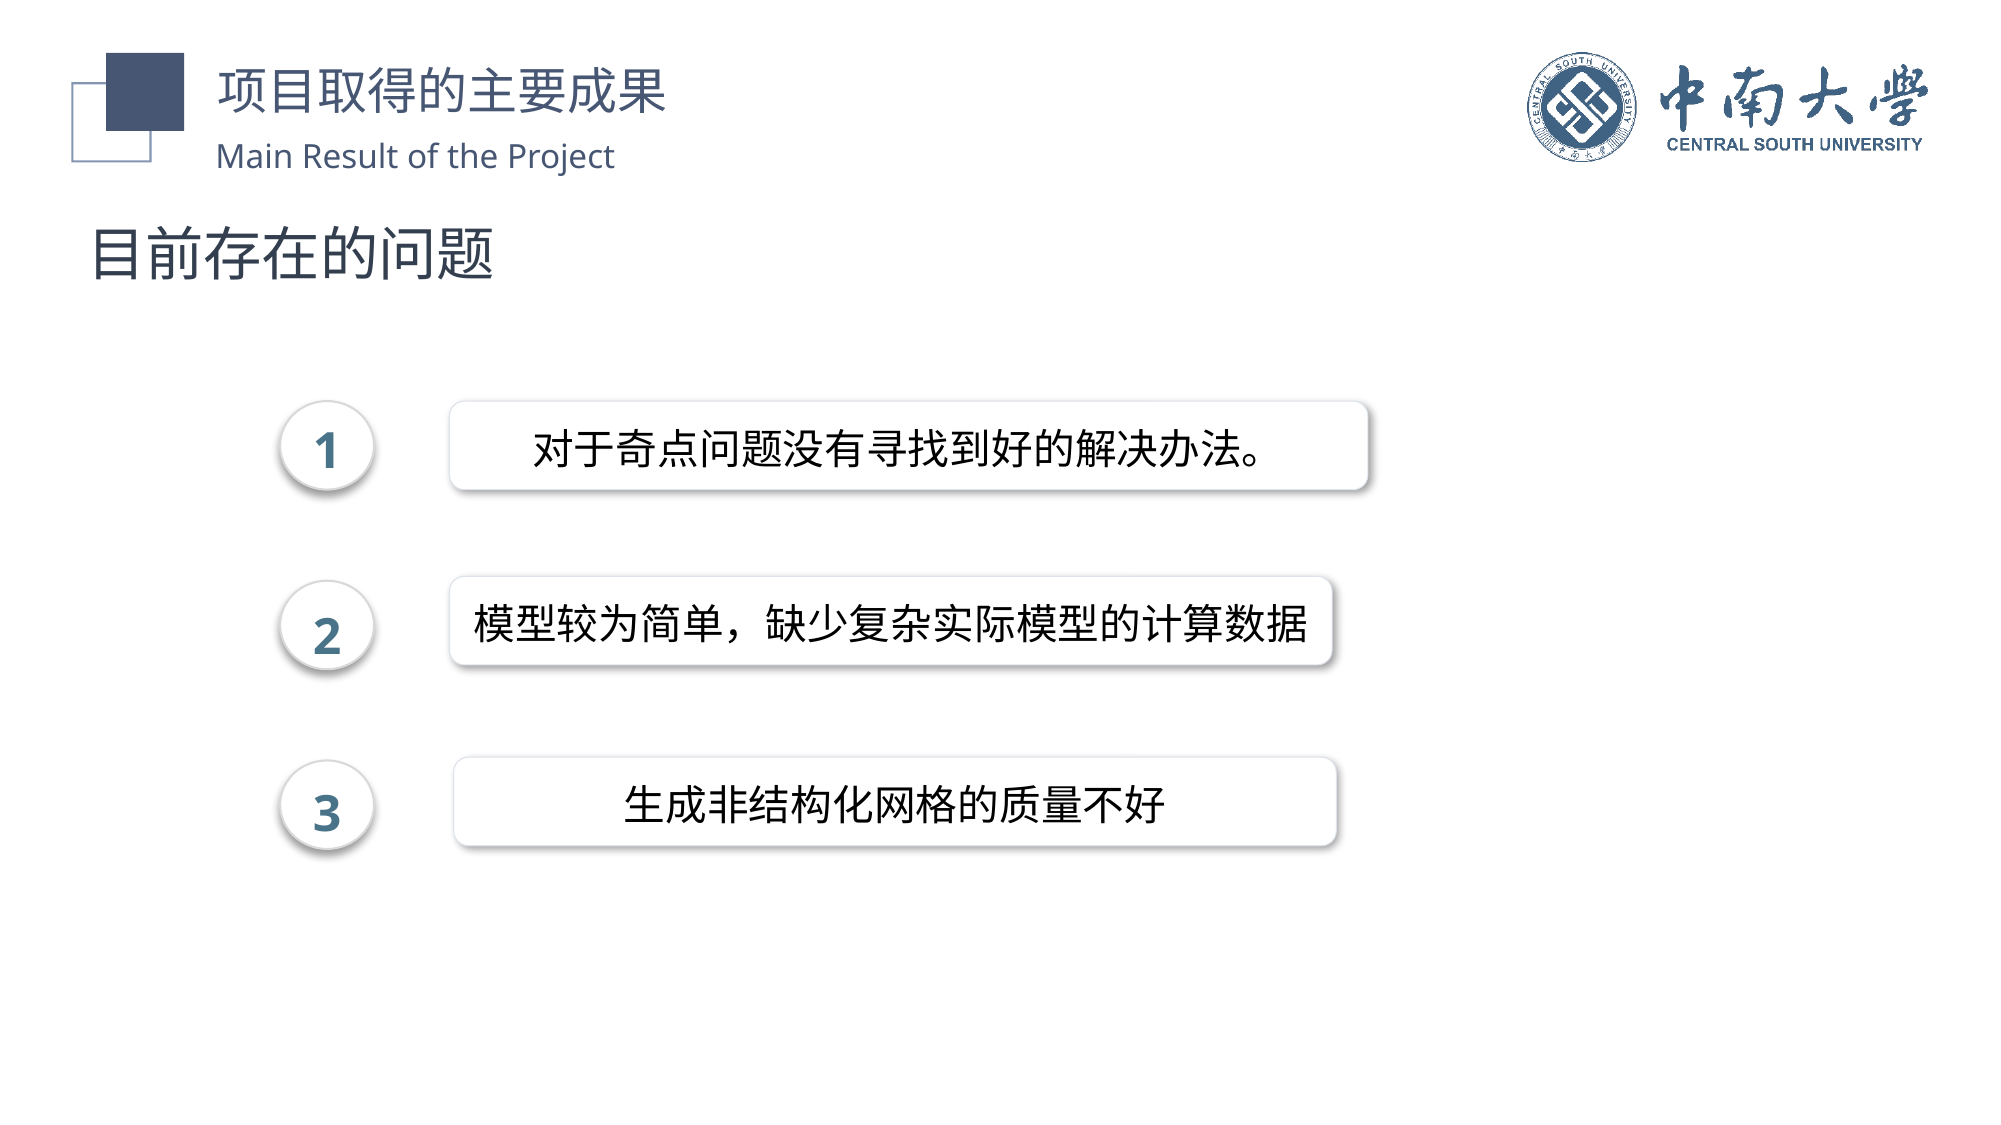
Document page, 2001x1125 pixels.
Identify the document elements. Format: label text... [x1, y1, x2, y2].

text_box 目前存在的问题 [72, 209, 1510, 294]
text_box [279, 580, 375, 674]
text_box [279, 400, 375, 491]
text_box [279, 759, 375, 851]
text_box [396, 756, 1394, 847]
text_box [409, 400, 1407, 491]
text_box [392, 575, 1389, 666]
picture [1526, 51, 1929, 162]
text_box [71, 51, 822, 175]
